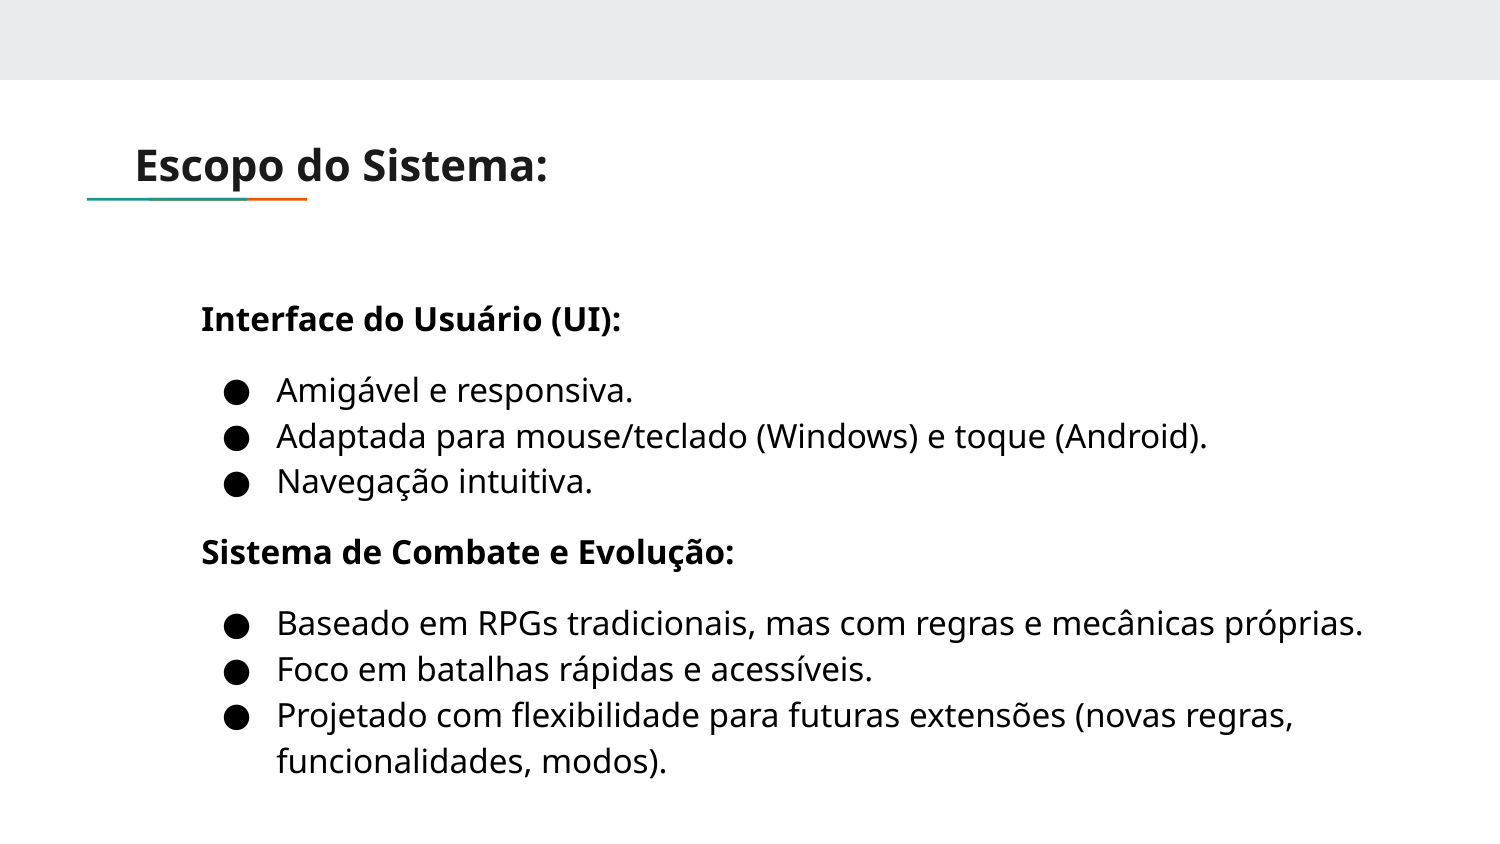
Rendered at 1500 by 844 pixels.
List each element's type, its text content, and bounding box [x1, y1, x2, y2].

title Escopo do Sistema: [119, 122, 1381, 347]
list Interface do Usuário (UI): Amigável e responsiva. Adaptada para mouse/teclado (Windows) e toque (Android). Navegação intuitiva. Sistema de Combate e Evolução: Baseado em RPGs tradicionais, mas com regras e mecânicas próprias. Foco em batalhas rápidas e acessíveis. Projetado com flexibilidade para futuras extensões (novas regras, funcionalidades, modos). [186, 277, 1484, 785]
